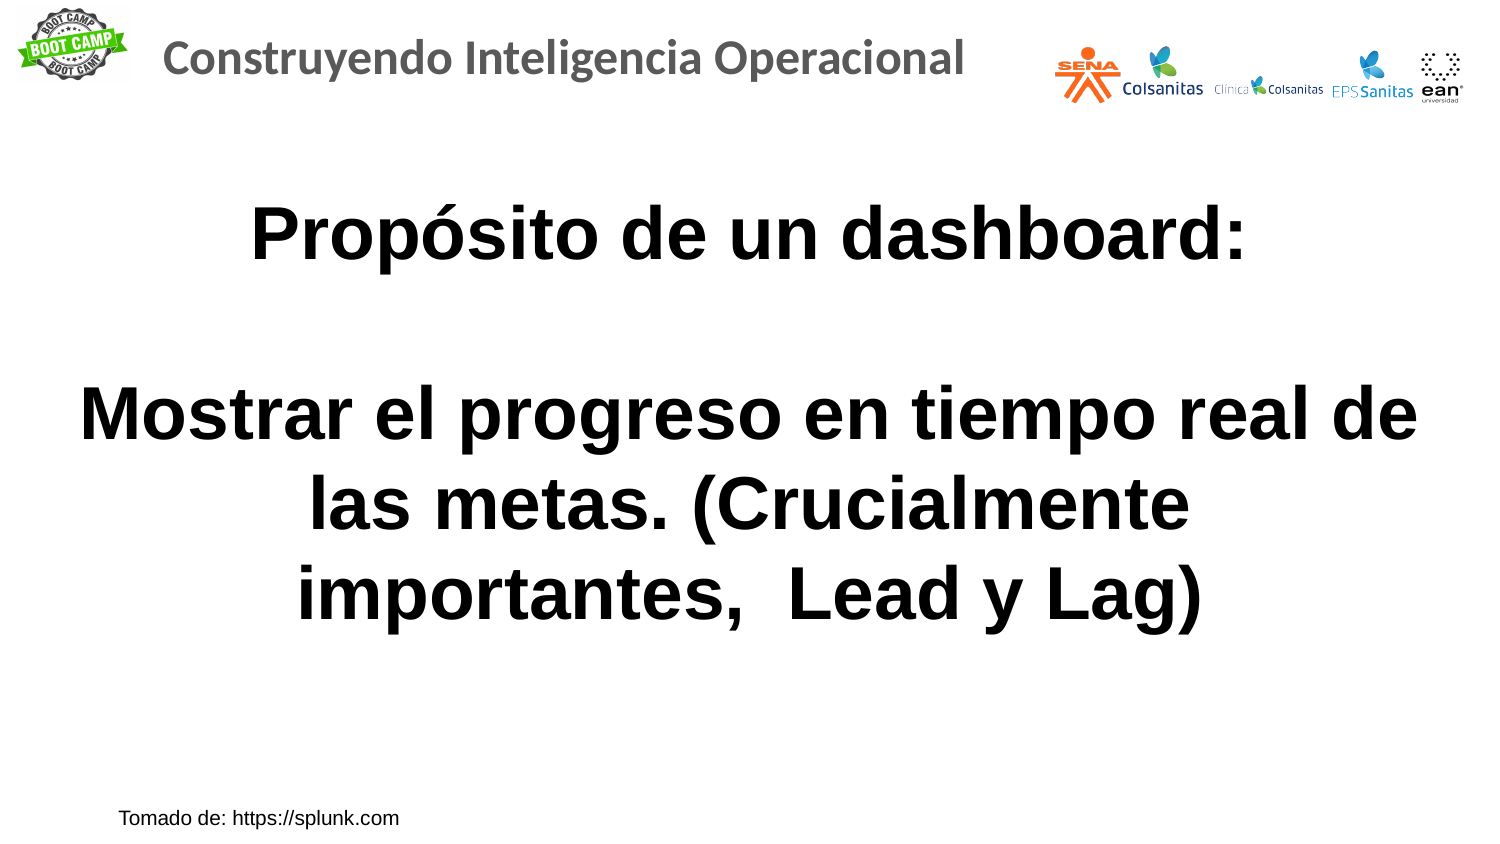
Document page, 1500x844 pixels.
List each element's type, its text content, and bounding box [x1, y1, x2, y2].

list [51, 517, 1449, 731]
text_box Tomado de: https://splunk.com [103, 797, 421, 837]
text_box Construyendo Inteligencia Operacional [148, 16, 982, 92]
title Propósito de un dashboard: Mostrar el progreso en tiempo real de las metas. (Crucialmente importantes, Lead y Lag) [51, 181, 1449, 517]
picture [15, 5, 131, 82]
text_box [1044, 43, 1471, 110]
